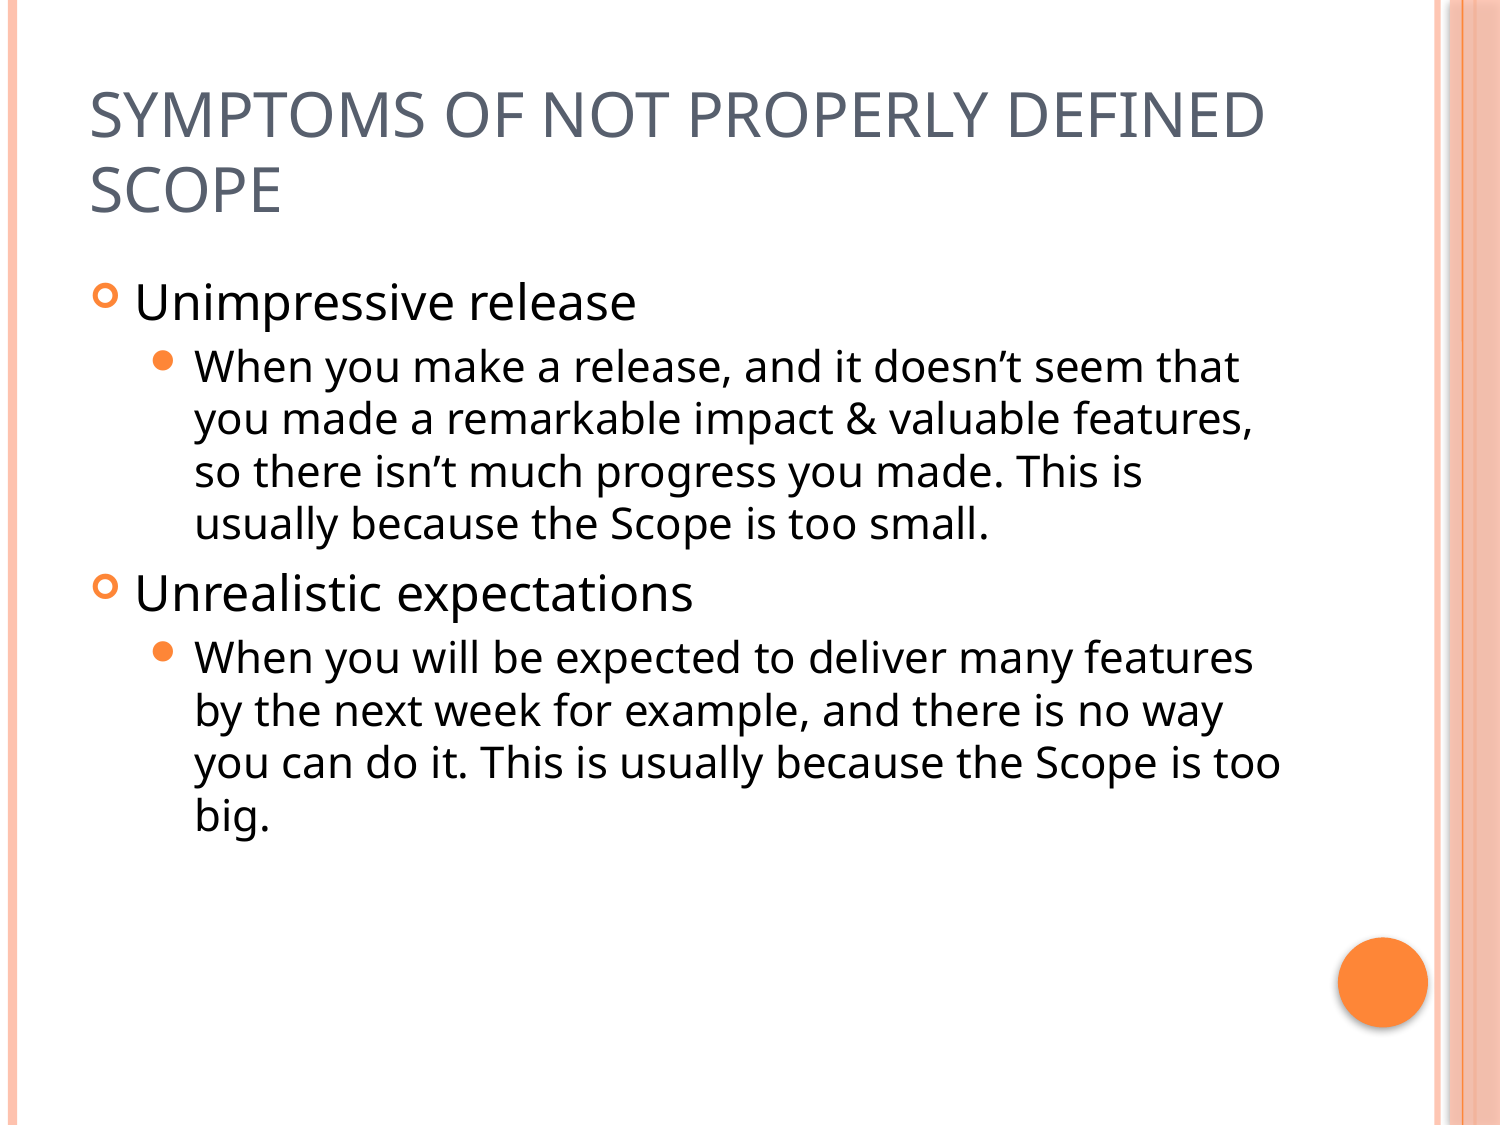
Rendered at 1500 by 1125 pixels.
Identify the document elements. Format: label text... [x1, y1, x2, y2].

title Symptoms of not properly defined scope [75, 45, 1300, 233]
list Unimpressive release When you make a release, and it doesn’t seem that you made a remarkable impact & valuable features, so there isn’t much progress you made. This is usually because the Scope is too small. Unrealistic expectations When you will be expected to deliver many features by the next week for example, and there is no way you can do it. This is usually because the Scope is too big. [75, 262, 1300, 1062]
